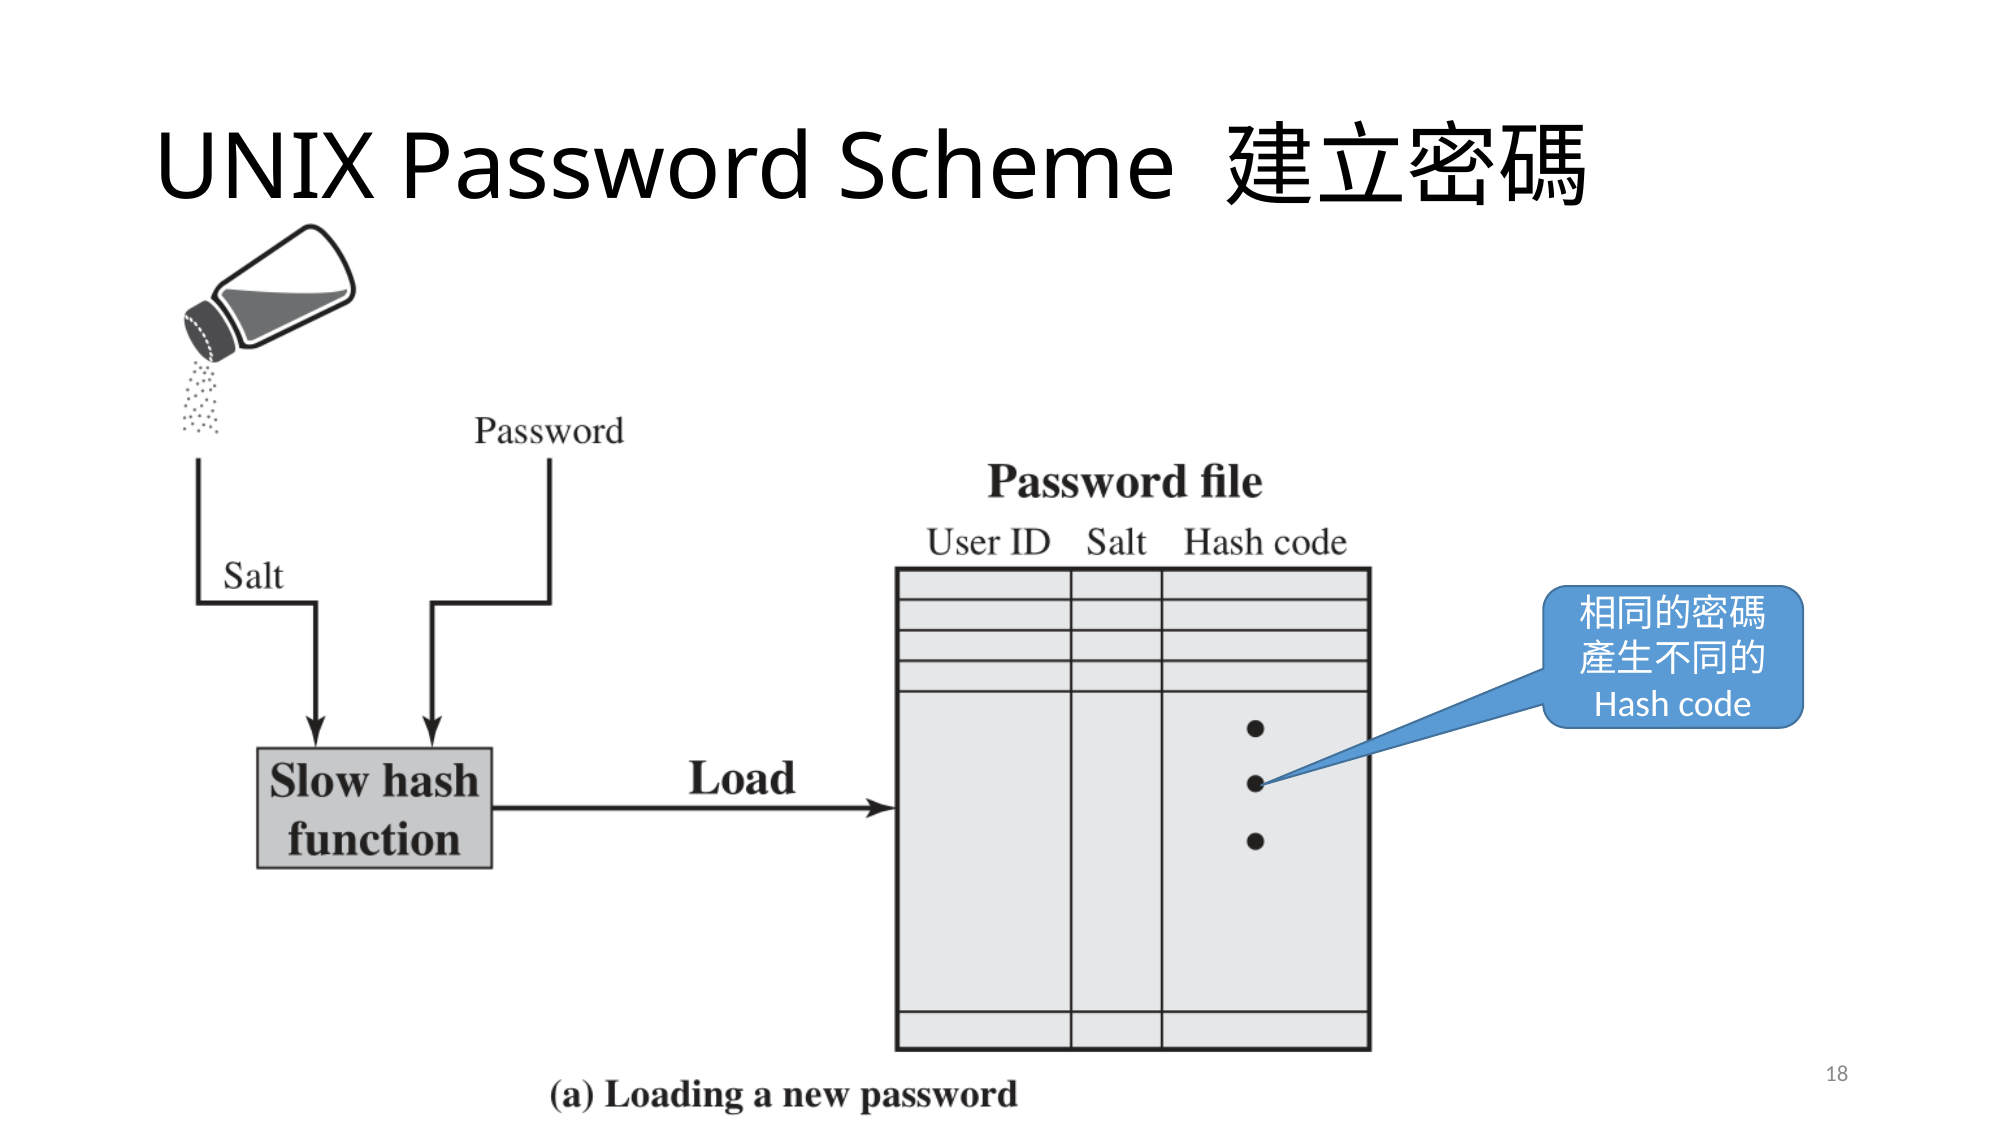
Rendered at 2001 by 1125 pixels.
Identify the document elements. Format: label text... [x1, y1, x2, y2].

text_box 相同的密碼 產生不同的 Hash code [1378, 585, 1805, 753]
picture [173, 213, 1378, 1121]
title UNIX Password Scheme 建立密碼 [138, 60, 1864, 278]
slide_number 18 [1413, 1042, 1864, 1103]
